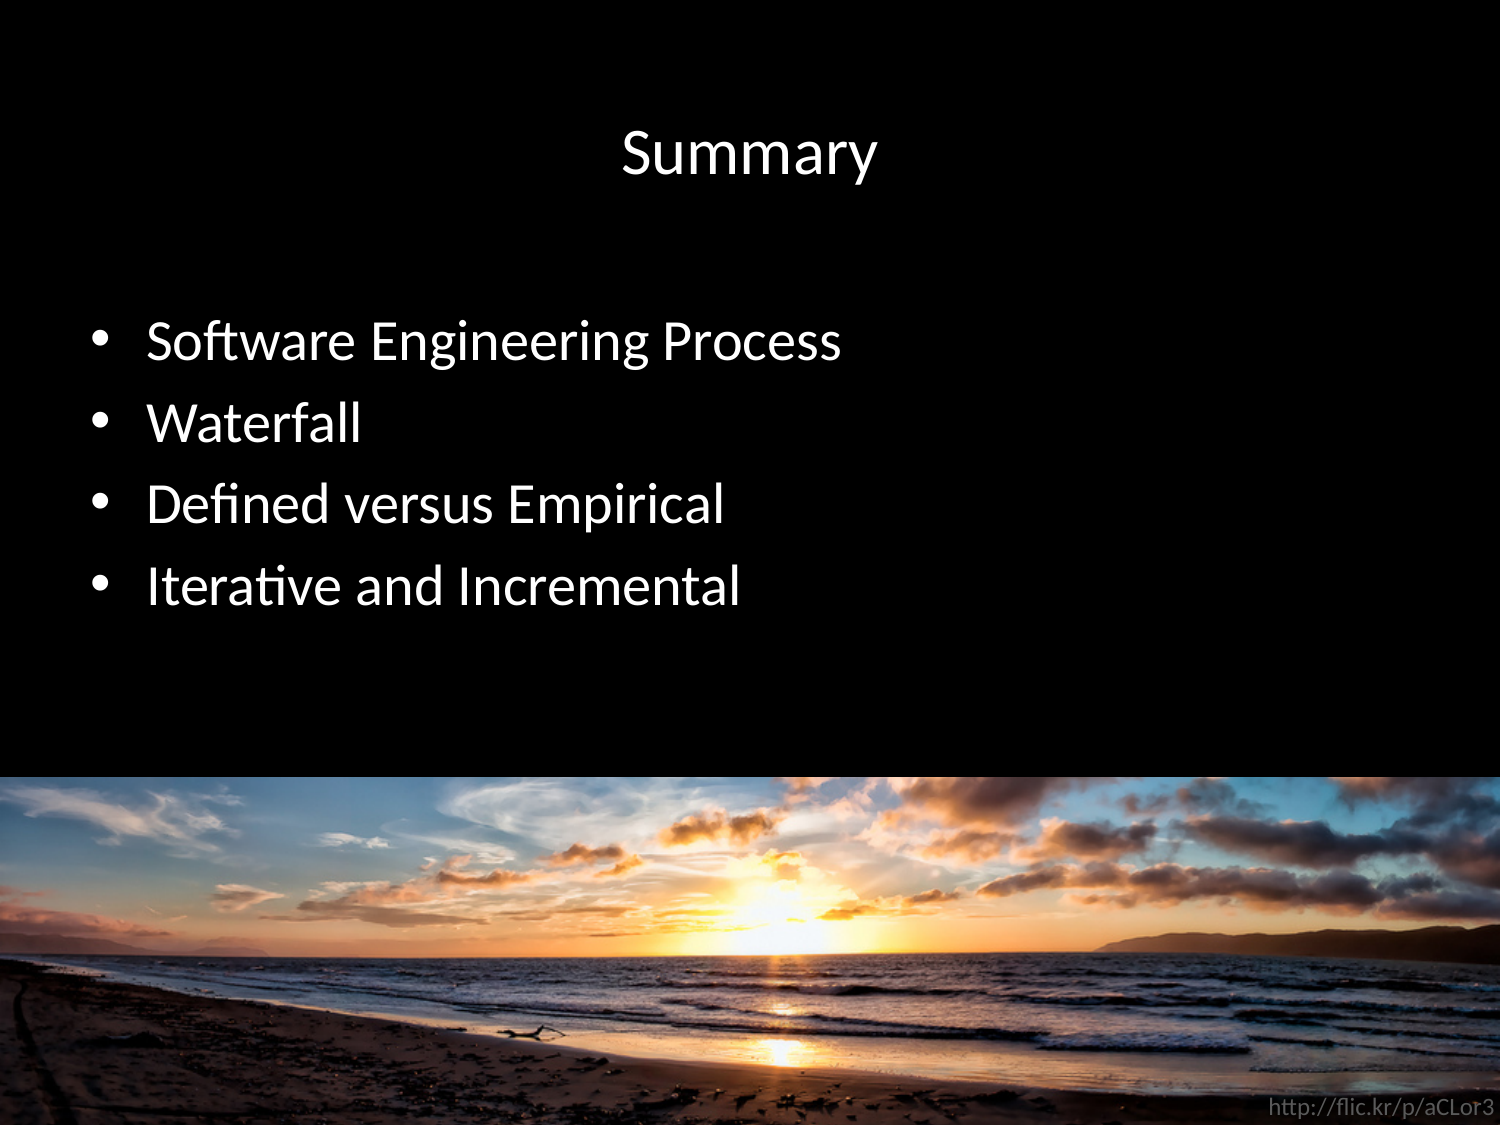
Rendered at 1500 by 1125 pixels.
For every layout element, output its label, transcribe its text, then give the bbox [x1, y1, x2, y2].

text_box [0, 776, 1500, 1125]
list Software Engineering Process Waterfall Defined versus Empirical Iterative and Incremental [75, 294, 1425, 775]
title Summary [75, 1, 1425, 294]
